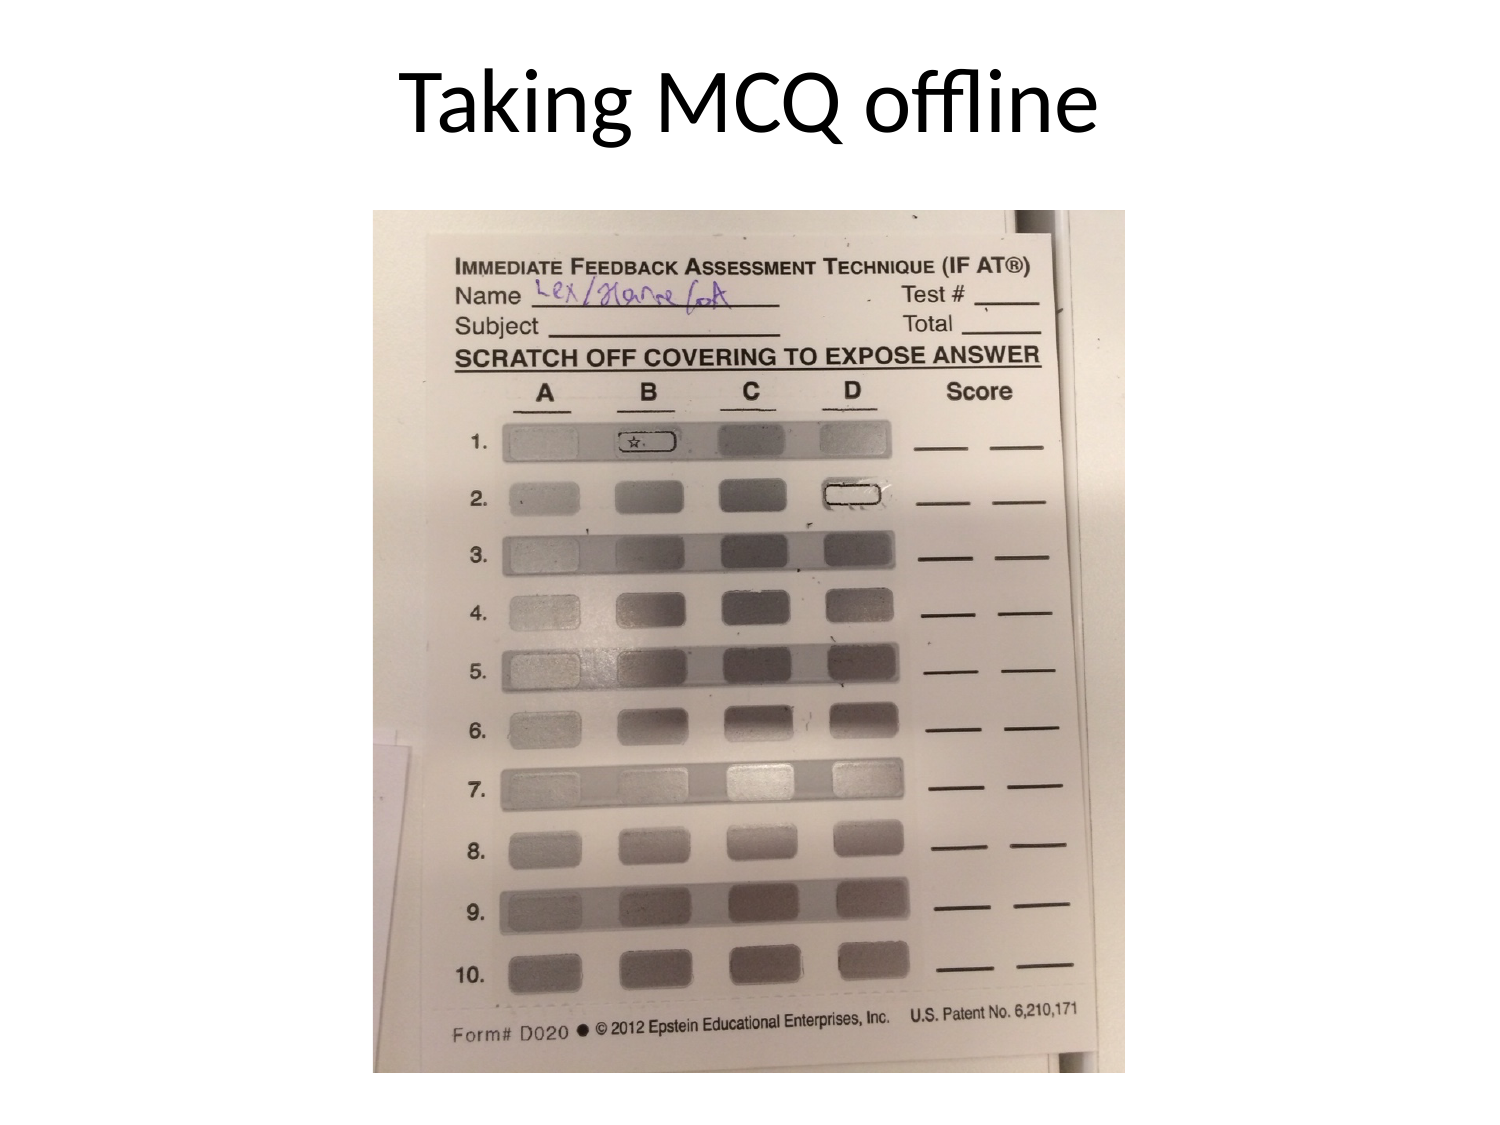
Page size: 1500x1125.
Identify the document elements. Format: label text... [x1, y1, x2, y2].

picture [372, 210, 1126, 1073]
title Taking MCQ offline [75, 1, 1425, 190]
